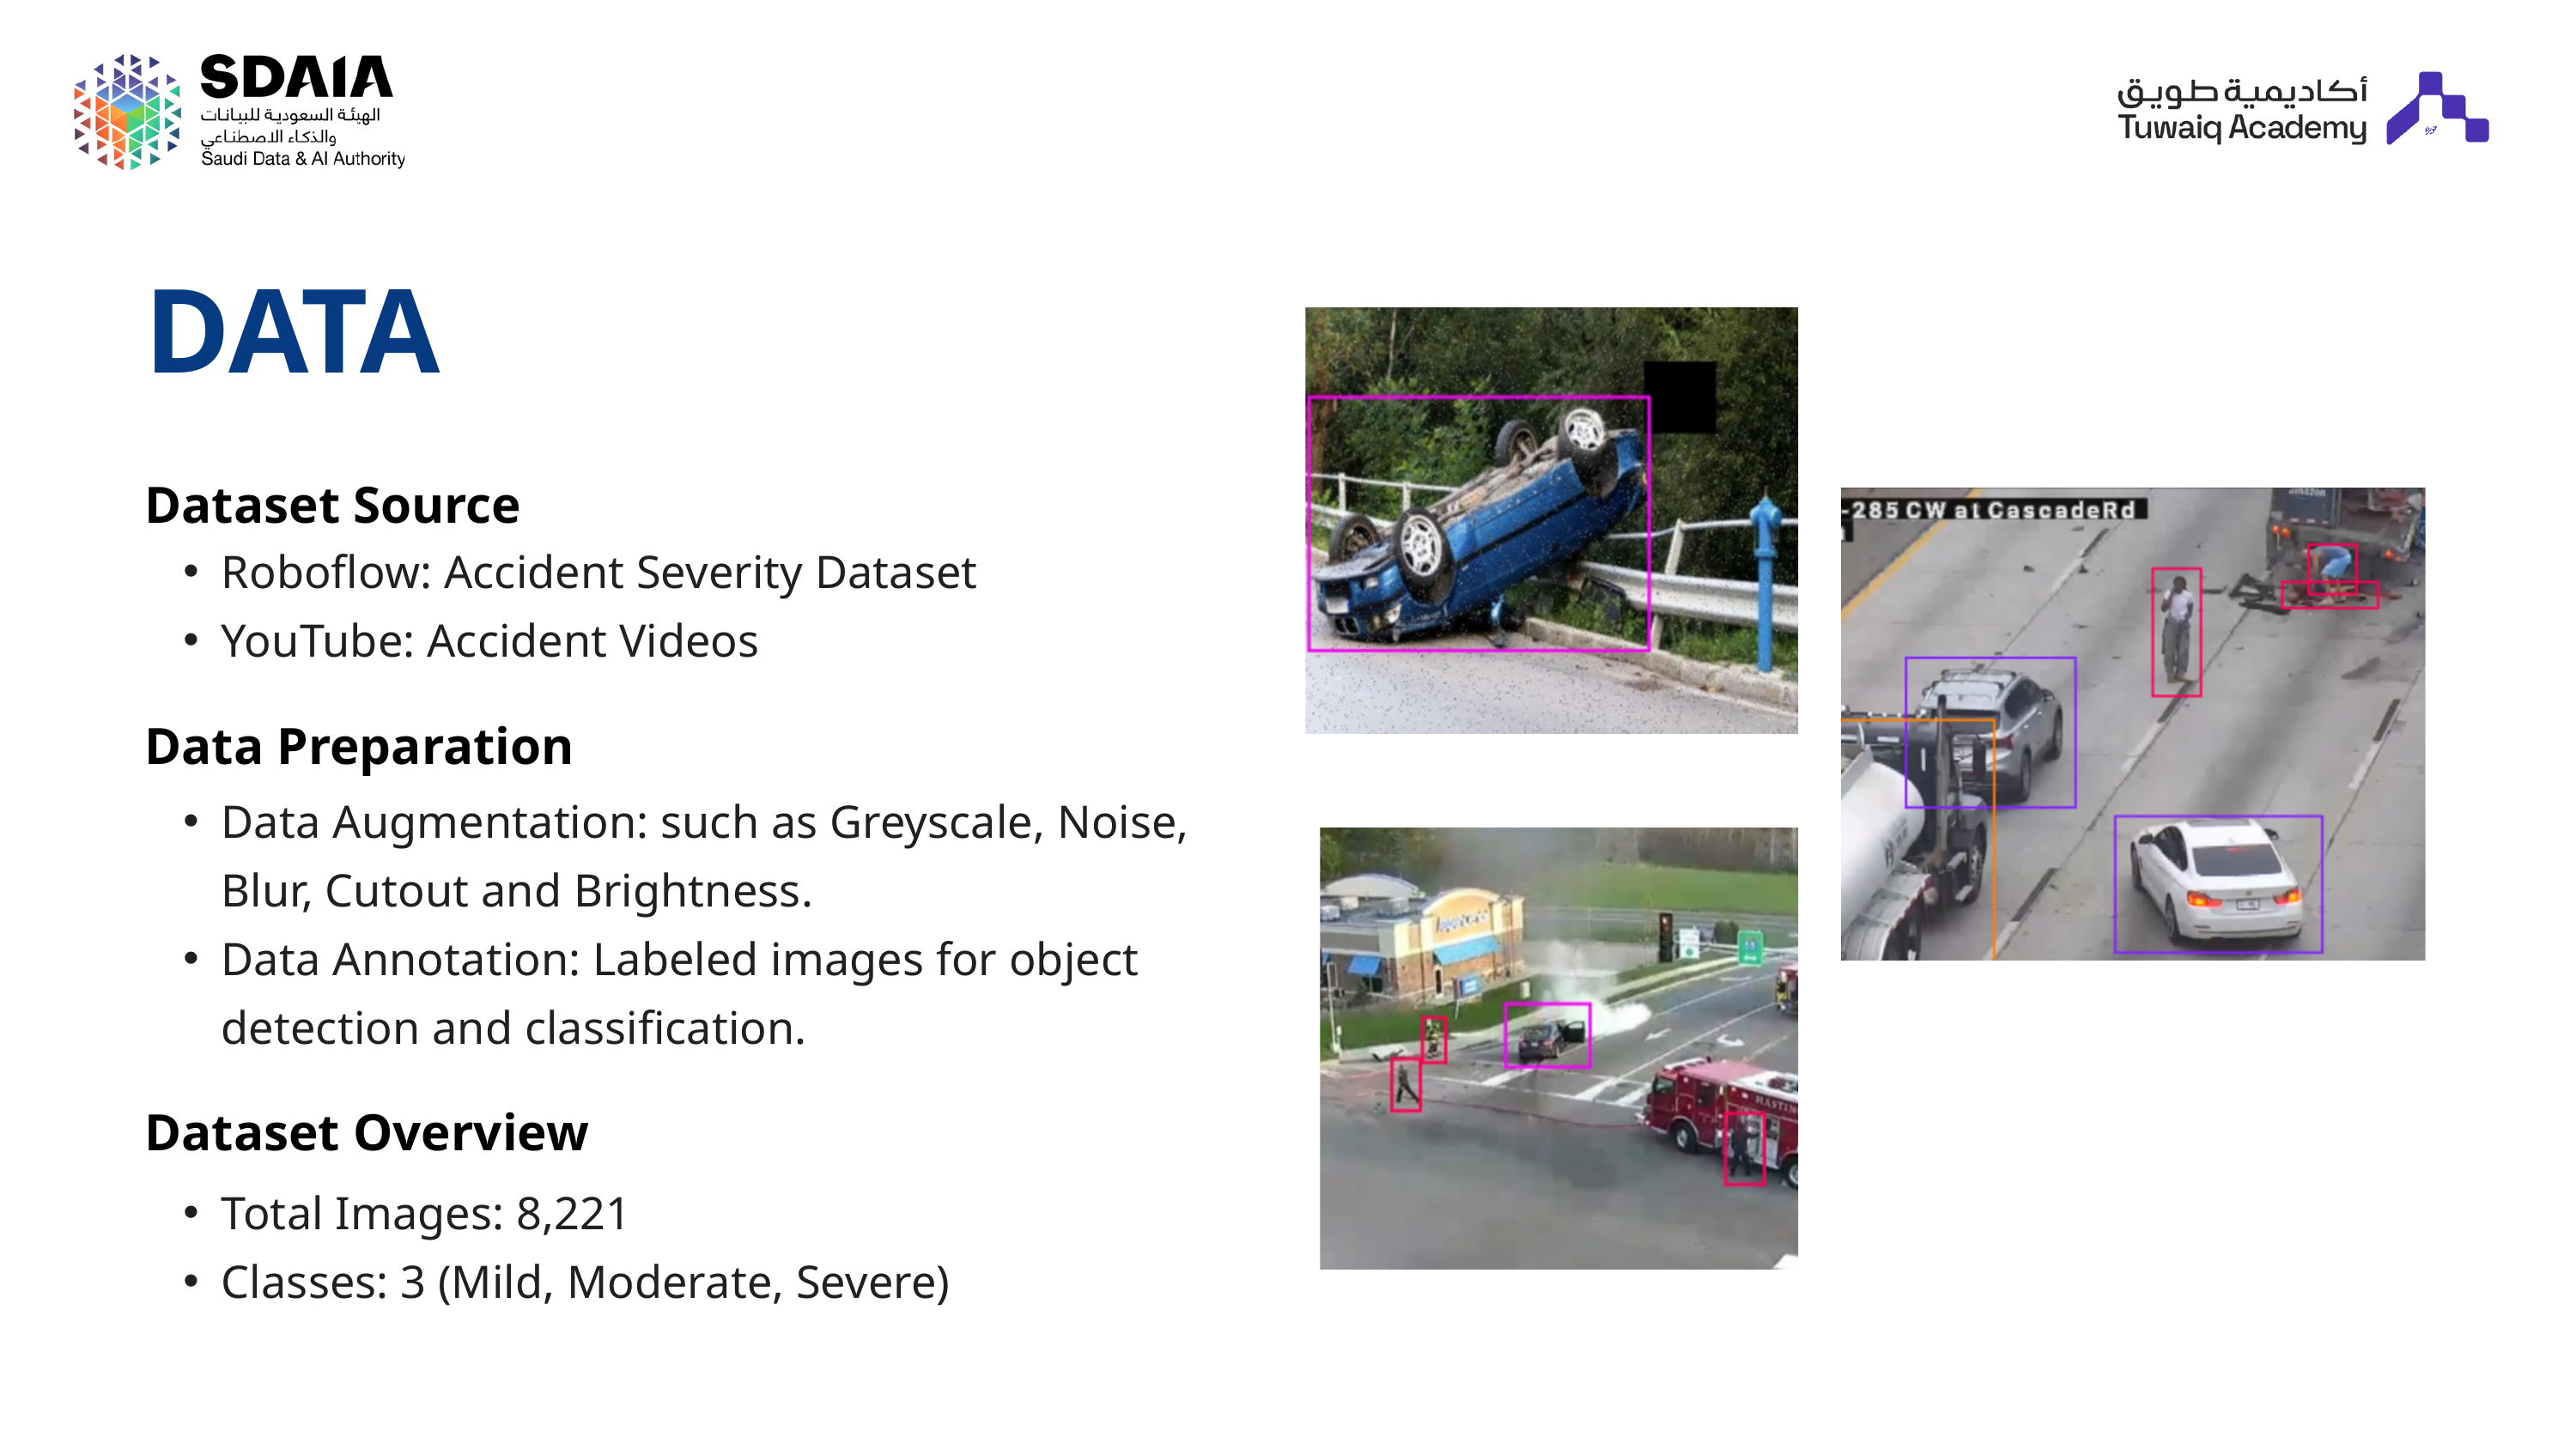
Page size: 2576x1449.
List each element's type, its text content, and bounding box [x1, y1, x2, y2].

text_box [74, 54, 405, 170]
text_box Data Augmentation: such as Greyscale, Noise, Blur, Cutout and Brightness. Data Annotation: Labeled images for object detection and classification. [144, 778, 1263, 1054]
text_box Data Preparation [144, 697, 983, 774]
text_box [2099, 54, 2502, 170]
text_box Dataset Source [144, 424, 962, 534]
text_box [1305, 307, 1799, 734]
text_box DATA [144, 268, 726, 397]
text_box Dataset Overview [144, 1083, 1048, 1161]
text_box [1841, 488, 2426, 961]
text_box Total Images: 8,221 Classes: 3 (Mild, Moderate, Severe) [144, 1169, 1004, 1307]
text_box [1319, 828, 1799, 1270]
text_box Roboflow: Accident Severity Dataset YouTube: Accident Videos [144, 528, 1004, 667]
